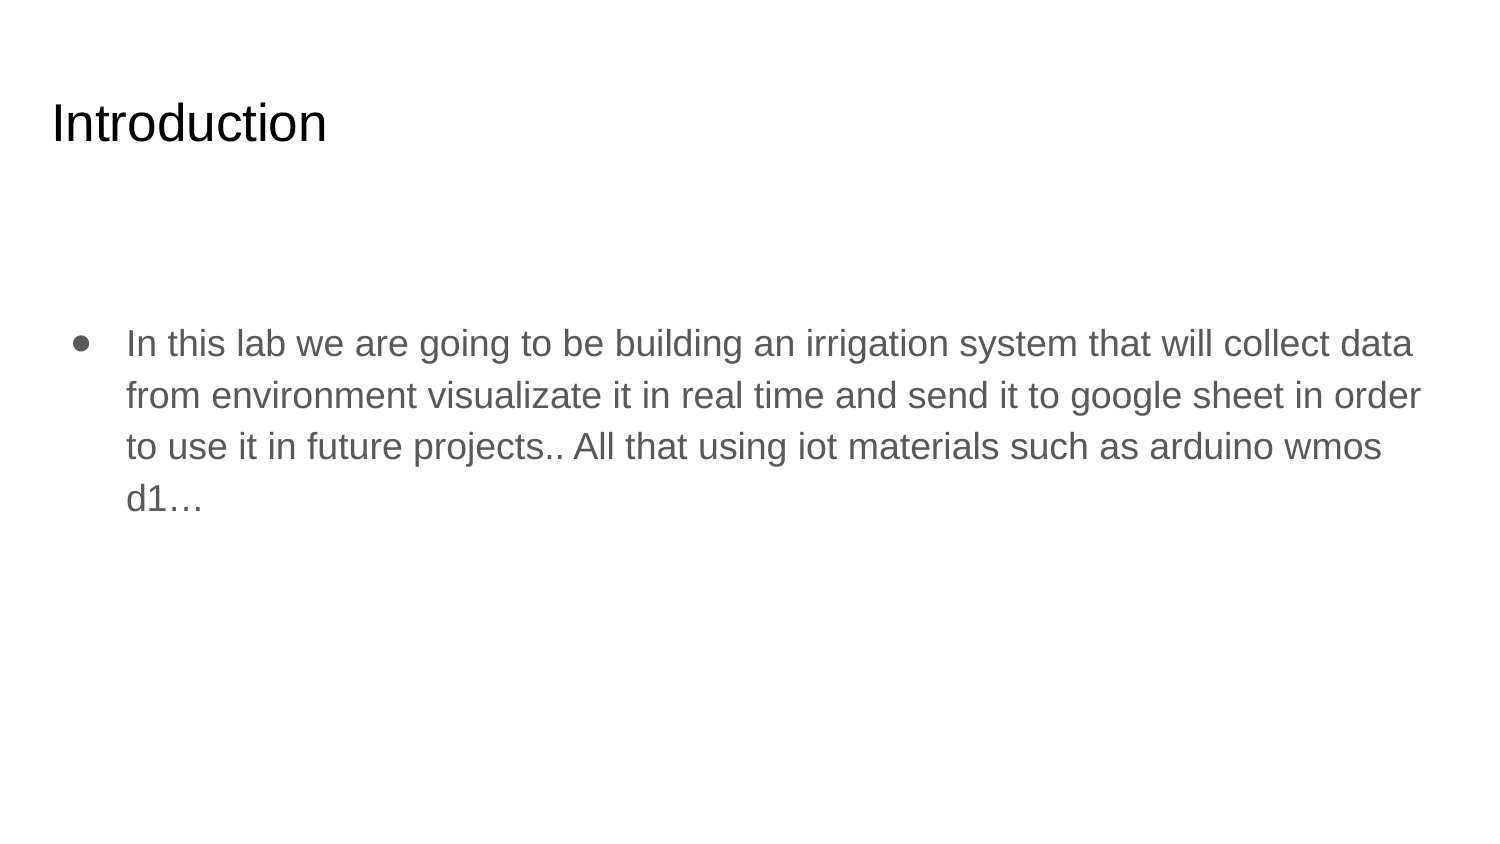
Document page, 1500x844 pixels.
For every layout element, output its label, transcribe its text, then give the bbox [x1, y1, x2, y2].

title Introduction [51, 72, 1449, 167]
list In this lab we are going to be building an irrigation system that will collect data from environment visualizate it in real time and send it to google sheet in order to use it in future projects.. All that using iot materials such as arduino wmos d1… [51, 297, 1449, 547]
